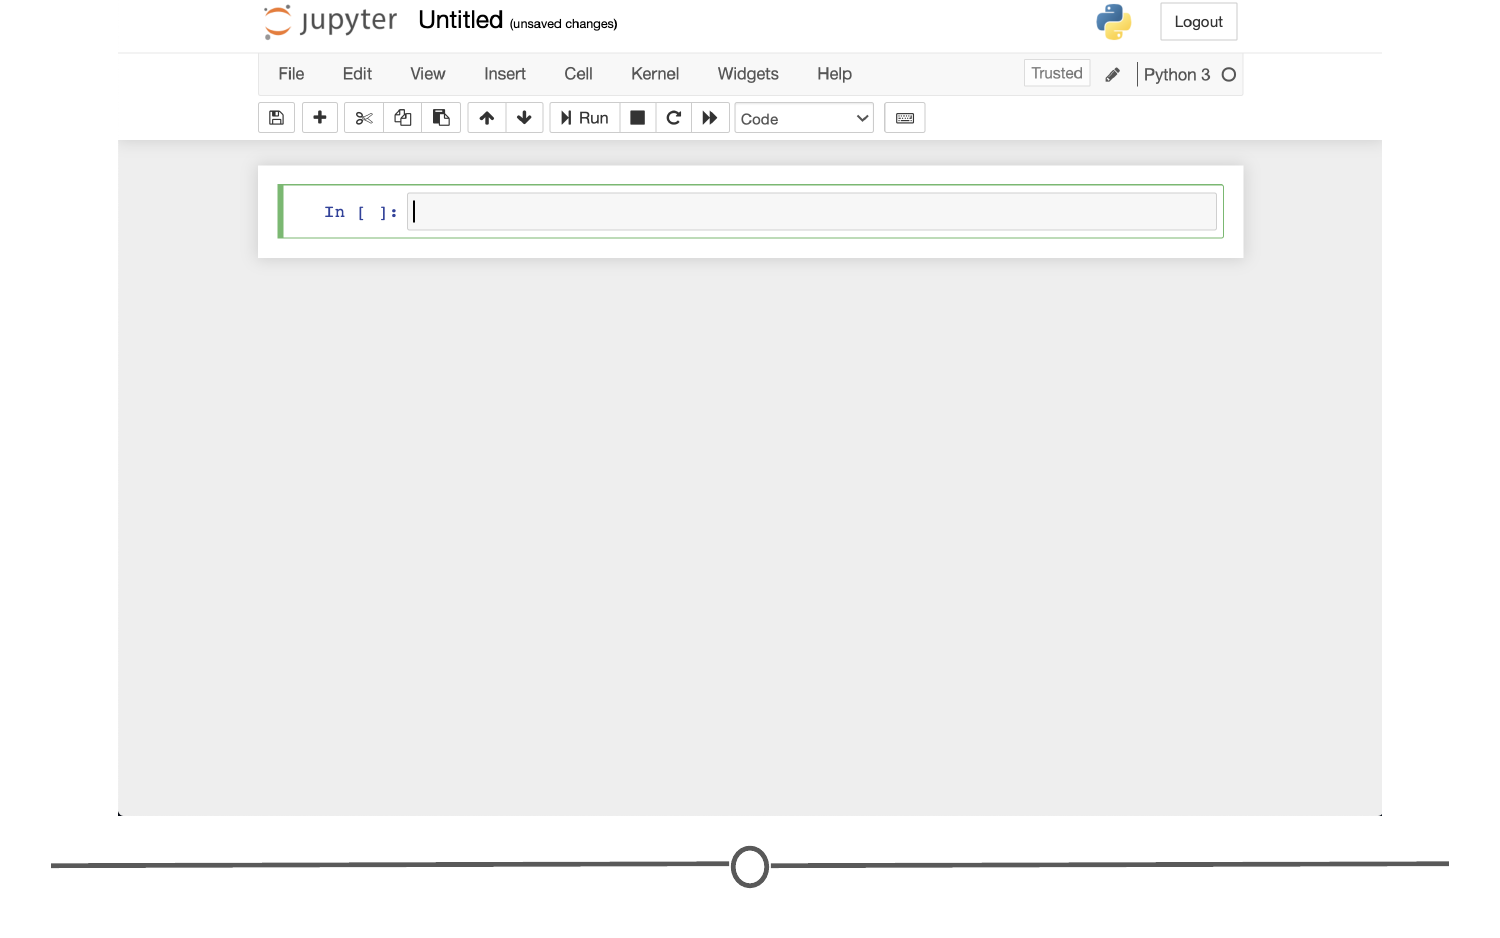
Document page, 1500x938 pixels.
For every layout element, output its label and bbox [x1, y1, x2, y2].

picture [118, 0, 1382, 816]
